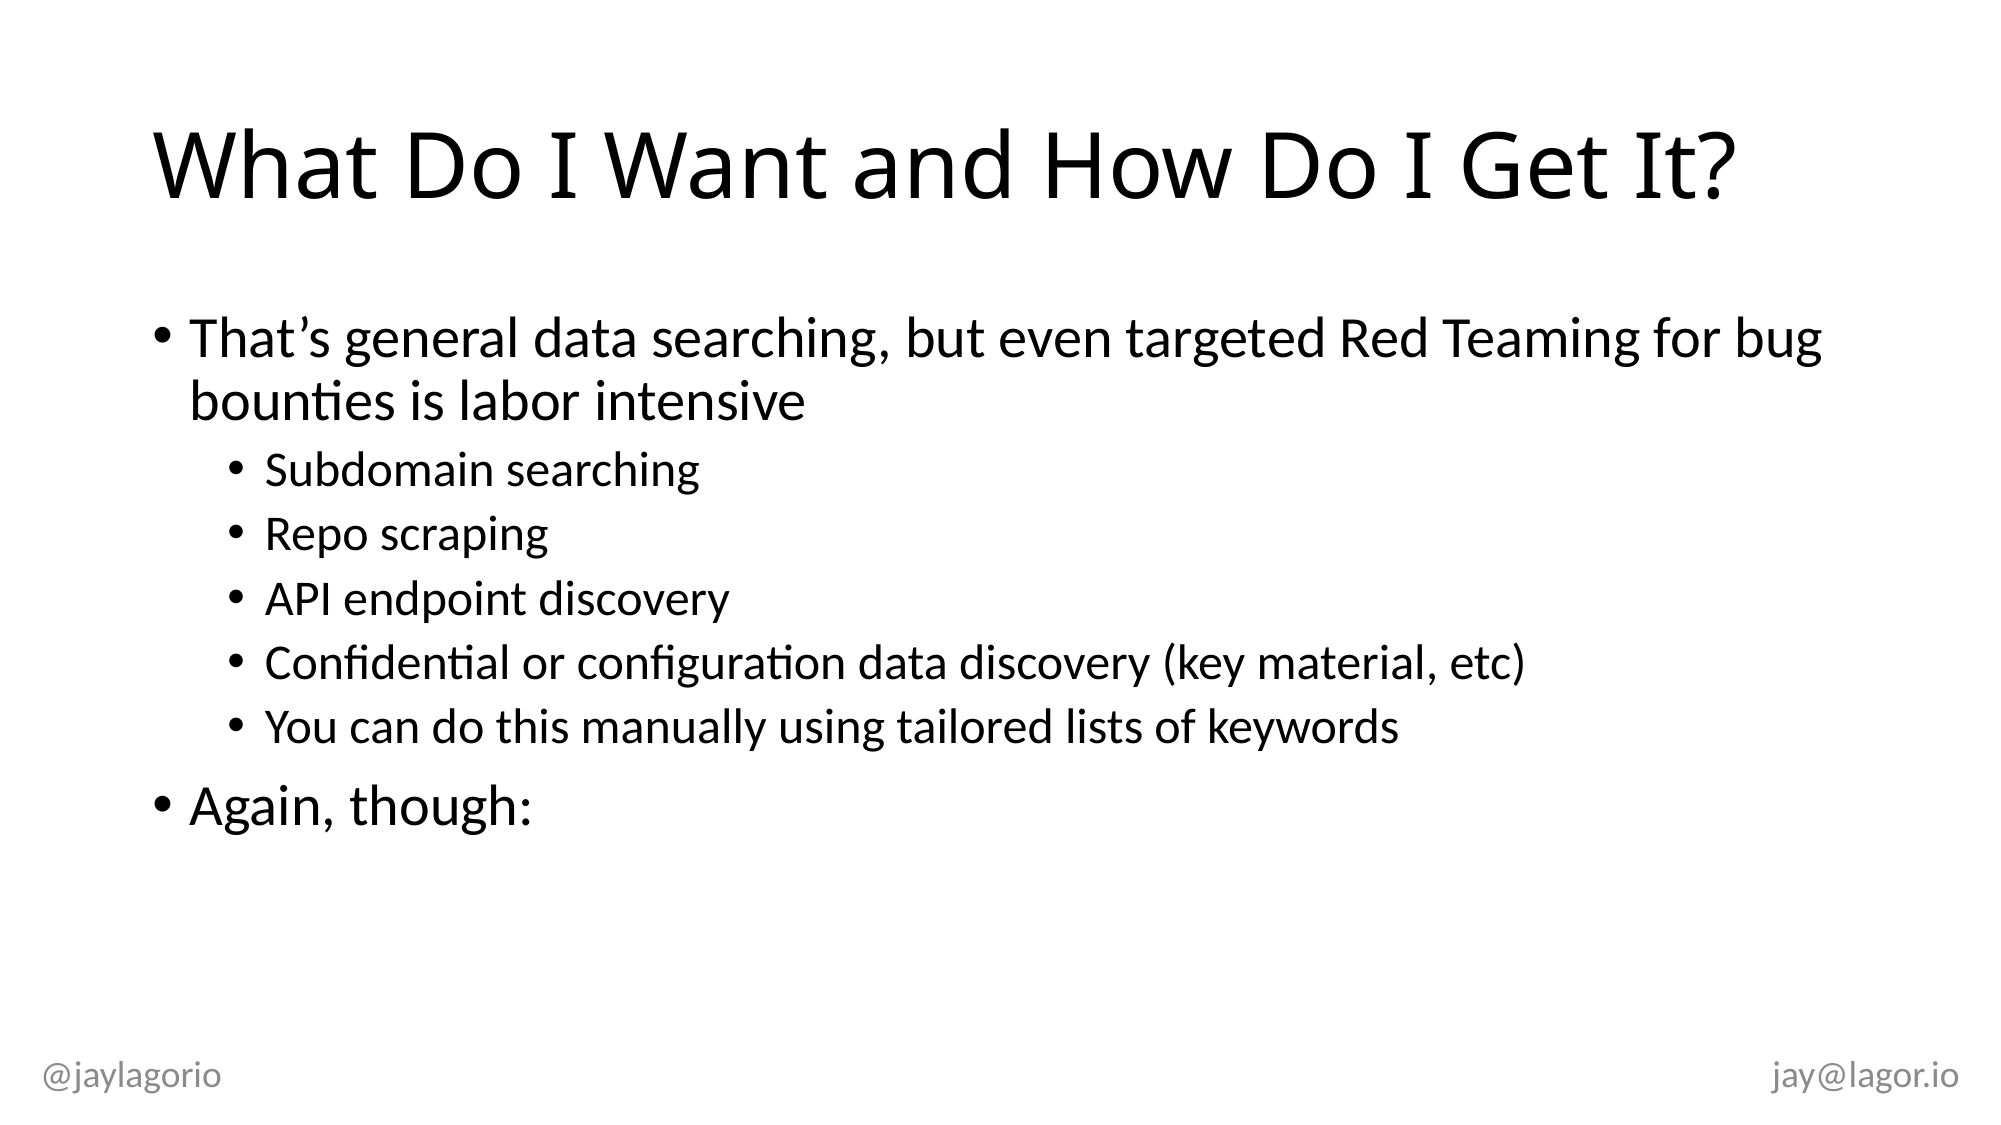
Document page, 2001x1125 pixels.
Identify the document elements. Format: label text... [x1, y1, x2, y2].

title What Do I Want and How Do I Get It? [137, 59, 1863, 278]
list That’s general data searching, but even targeted Red Teaming for bug bounties is labor intensive Subdomain searching Repo scraping API endpoint discovery Confidential or configuration data discovery (key material, etc) You can do this manually using tailored lists of keywords Again, though: [137, 299, 1863, 1014]
